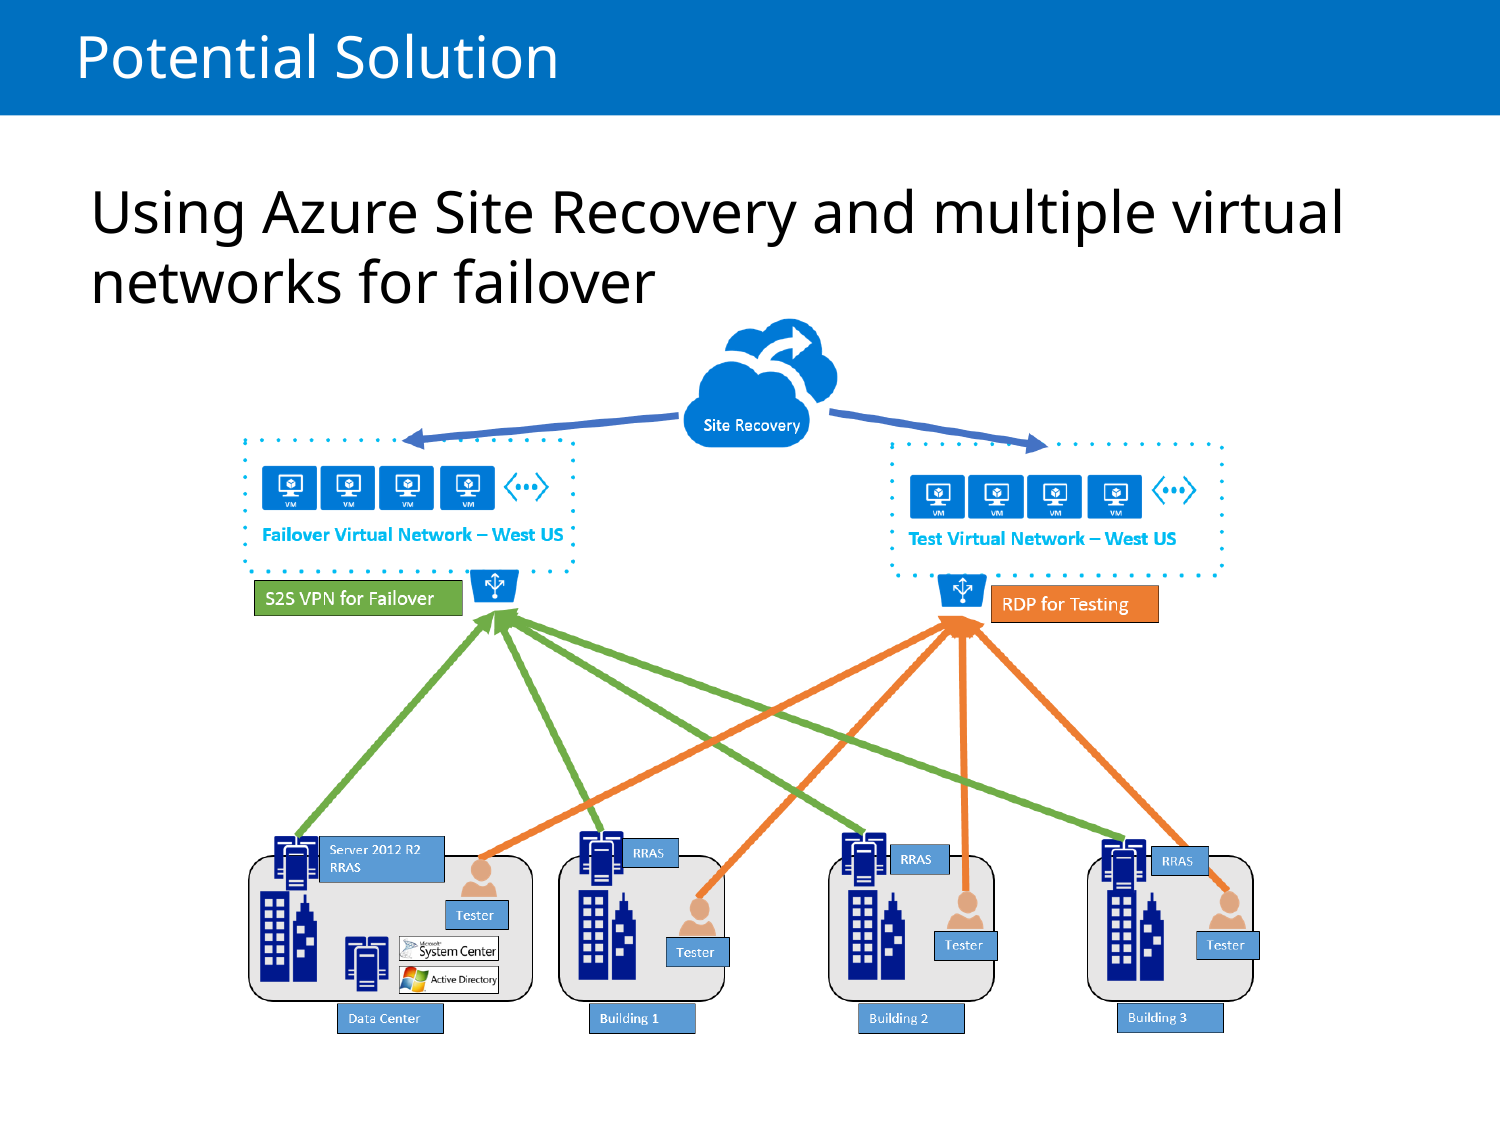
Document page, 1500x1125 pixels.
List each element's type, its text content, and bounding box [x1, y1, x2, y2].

text_box Using Azure Site Recovery and multiple virtual networks for failover [75, 167, 1408, 1012]
picture [215, 310, 1267, 1058]
title Potential Solution [75, 0, 1351, 122]
